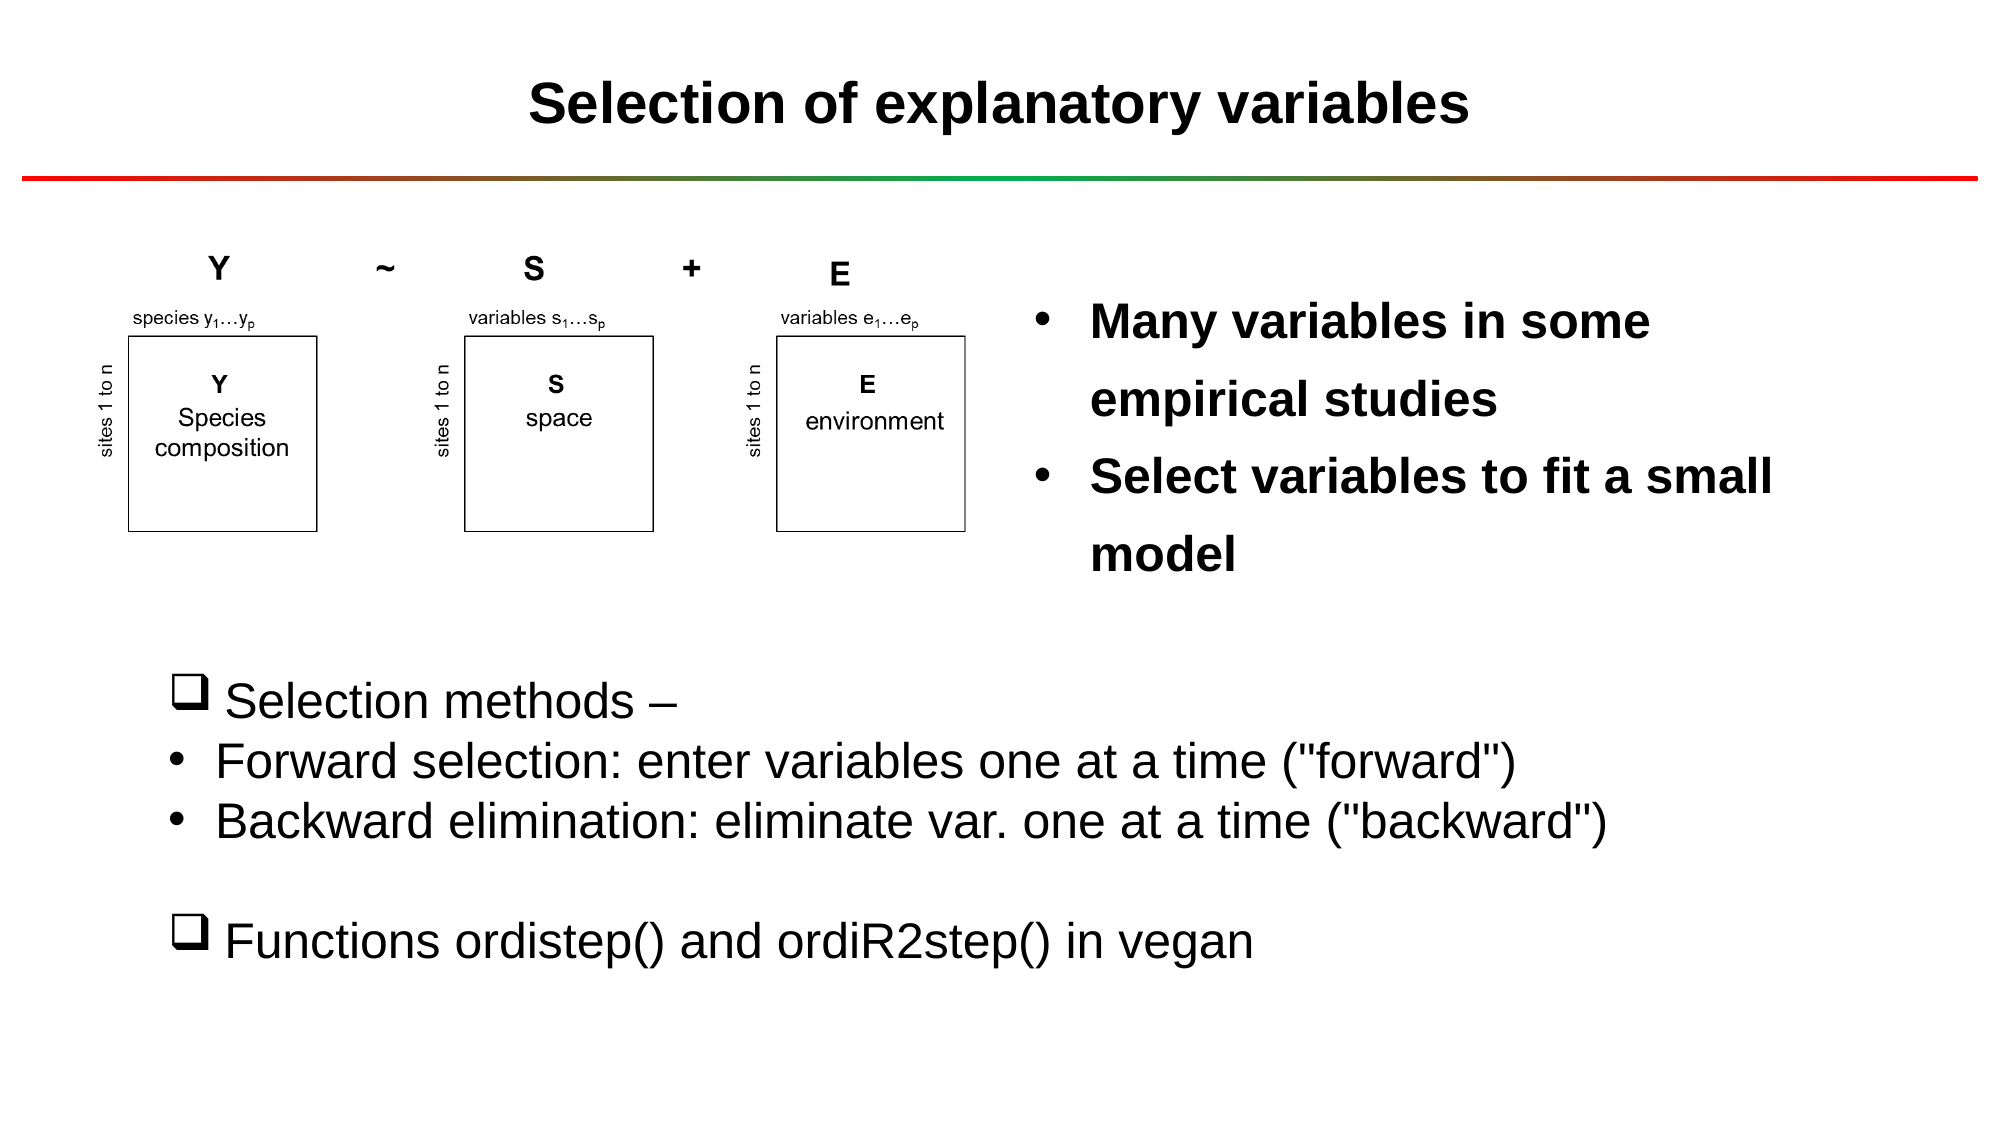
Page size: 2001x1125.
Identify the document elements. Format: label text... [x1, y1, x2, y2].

picture [86, 237, 966, 532]
title Selection of explanatory variables [99, 20, 1900, 181]
text_box Many variables in some empirical studies Select variables to fit a small model [1019, 262, 1900, 590]
text_box Selection methods – Forward selection: enter variables one at a time ("forward") Backward elimination: eliminate var. one at a time ("backward") Functions ordistep() and ordiR2step() in vegan [153, 661, 1639, 976]
